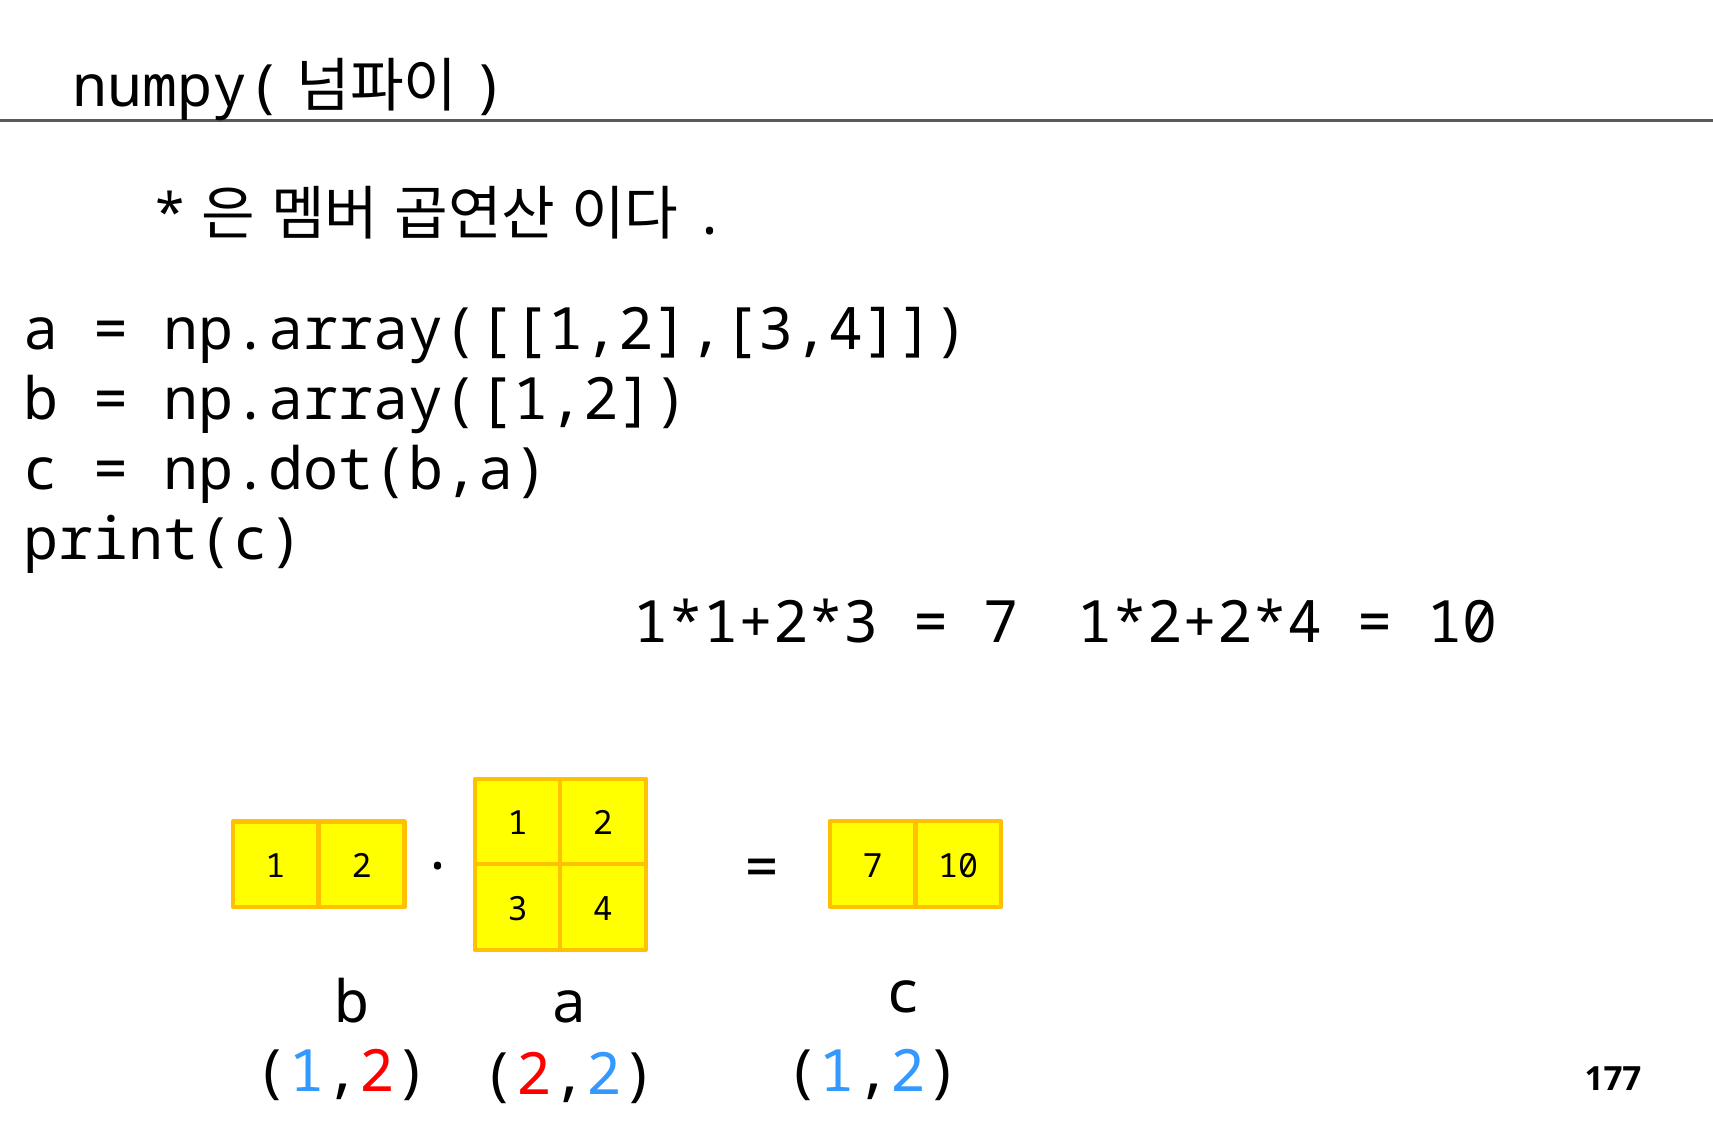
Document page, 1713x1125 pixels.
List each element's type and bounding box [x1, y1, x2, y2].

text_box [57, 40, 521, 126]
text_box [828, 819, 1003, 909]
text_box [466, 956, 671, 1114]
text_box [729, 821, 794, 907]
text_box [473, 777, 648, 952]
text_box [770, 947, 975, 1111]
text_box [239, 956, 445, 1111]
text_box [137, 168, 743, 254]
text_box [231, 803, 471, 909]
text_box [8, 283, 1512, 662]
